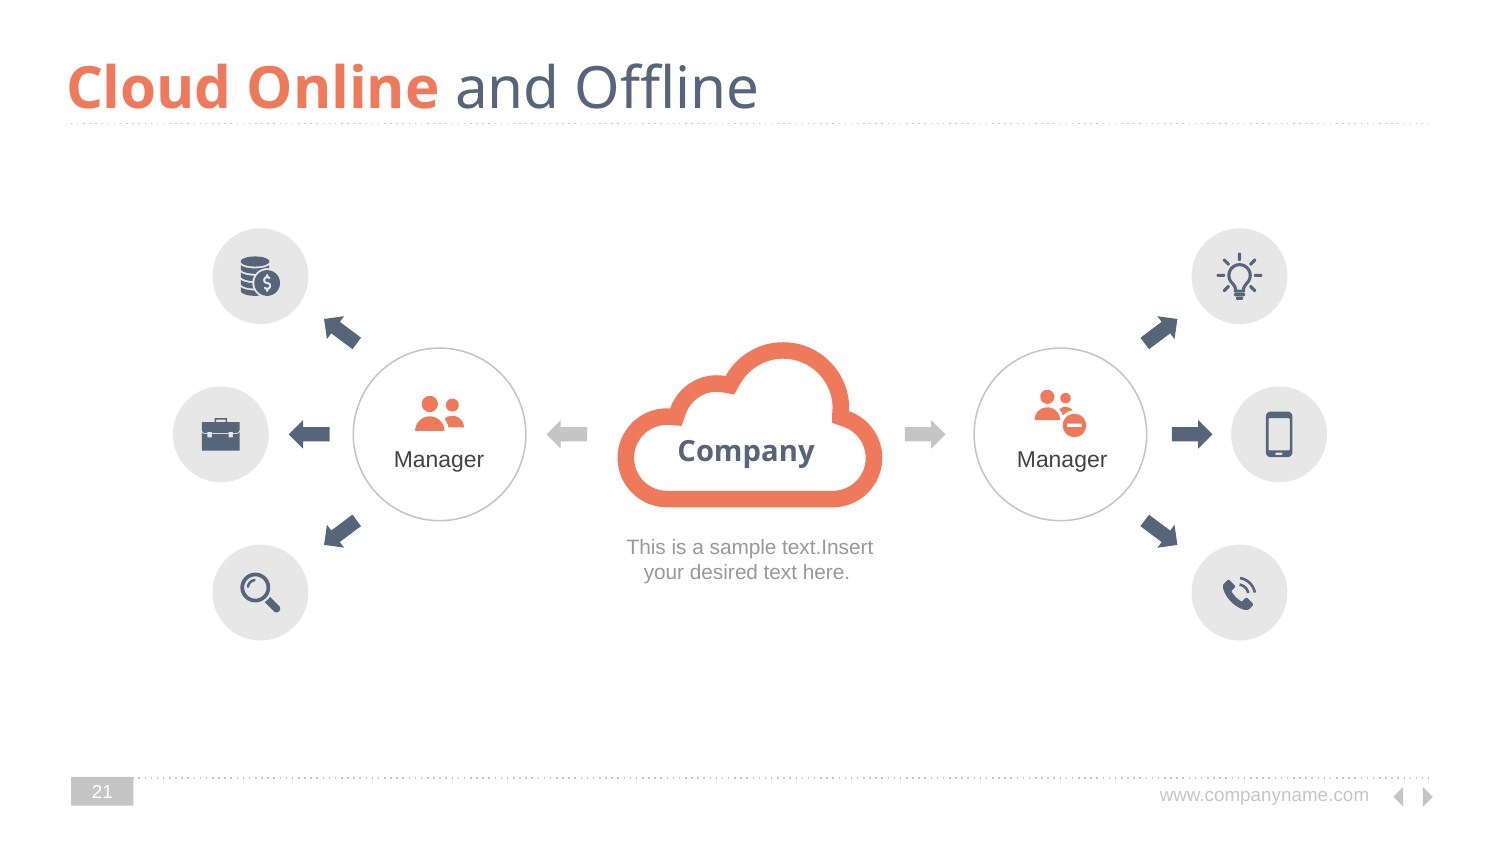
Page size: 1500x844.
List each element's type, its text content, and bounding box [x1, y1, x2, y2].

text_box [617, 342, 883, 508]
text_box This is a sample text.Insert your desired text here. [607, 520, 893, 597]
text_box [1135, 307, 1213, 557]
text_box [172, 386, 269, 483]
text_box [201, 418, 240, 451]
text_box [904, 420, 946, 449]
text_box [974, 348, 1130, 521]
text_box Manager [1000, 440, 1125, 476]
text_box [1191, 228, 1288, 325]
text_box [1216, 252, 1263, 301]
slide_number 21 [71, 776, 134, 806]
text_box [212, 544, 309, 641]
text_box [1191, 544, 1288, 641]
text_box Company [639, 425, 861, 474]
text_box [1265, 411, 1293, 458]
text_box Manager [377, 440, 501, 476]
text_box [288, 307, 366, 557]
text_box [212, 228, 309, 325]
text_box [546, 420, 588, 449]
title Cloud Online and Offline [51, 35, 1449, 112]
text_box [240, 256, 281, 297]
text_box [1231, 386, 1327, 483]
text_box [414, 395, 465, 432]
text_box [1222, 576, 1257, 611]
text_box [370, 348, 526, 521]
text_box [1034, 389, 1087, 438]
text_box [240, 572, 281, 613]
